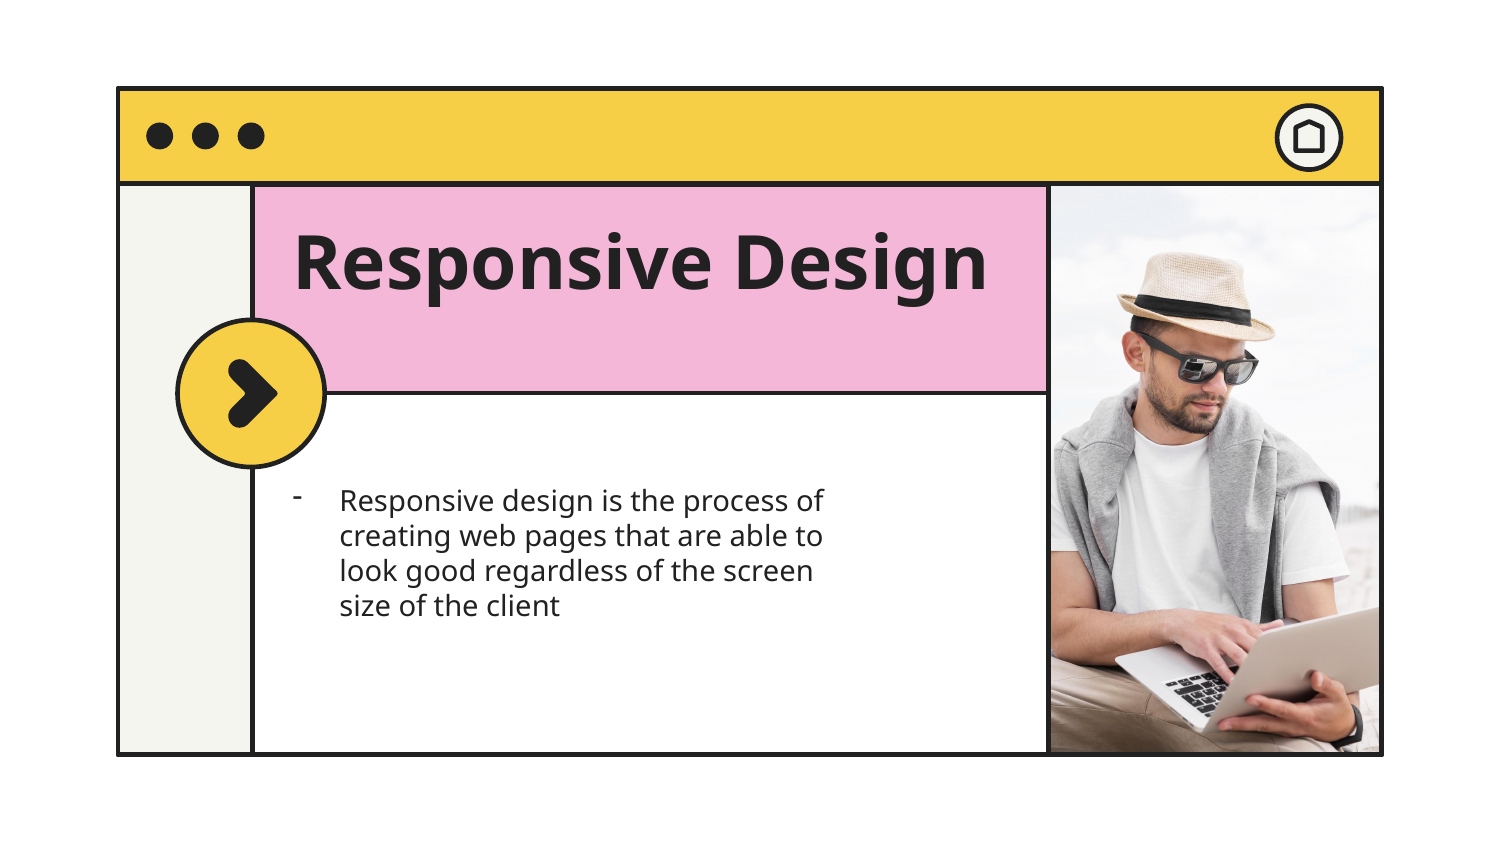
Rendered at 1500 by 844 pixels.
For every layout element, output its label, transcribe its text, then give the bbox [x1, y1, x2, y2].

title Responsive Design [277, 199, 1029, 326]
text_box [177, 319, 325, 468]
text_box [1277, 105, 1342, 170]
text_box [1295, 121, 1323, 151]
list Responsive design is the process of creating web pages that are able to look good regardless of the screen size of the client [277, 467, 869, 704]
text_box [1048, 183, 1383, 755]
text_box [228, 359, 278, 428]
